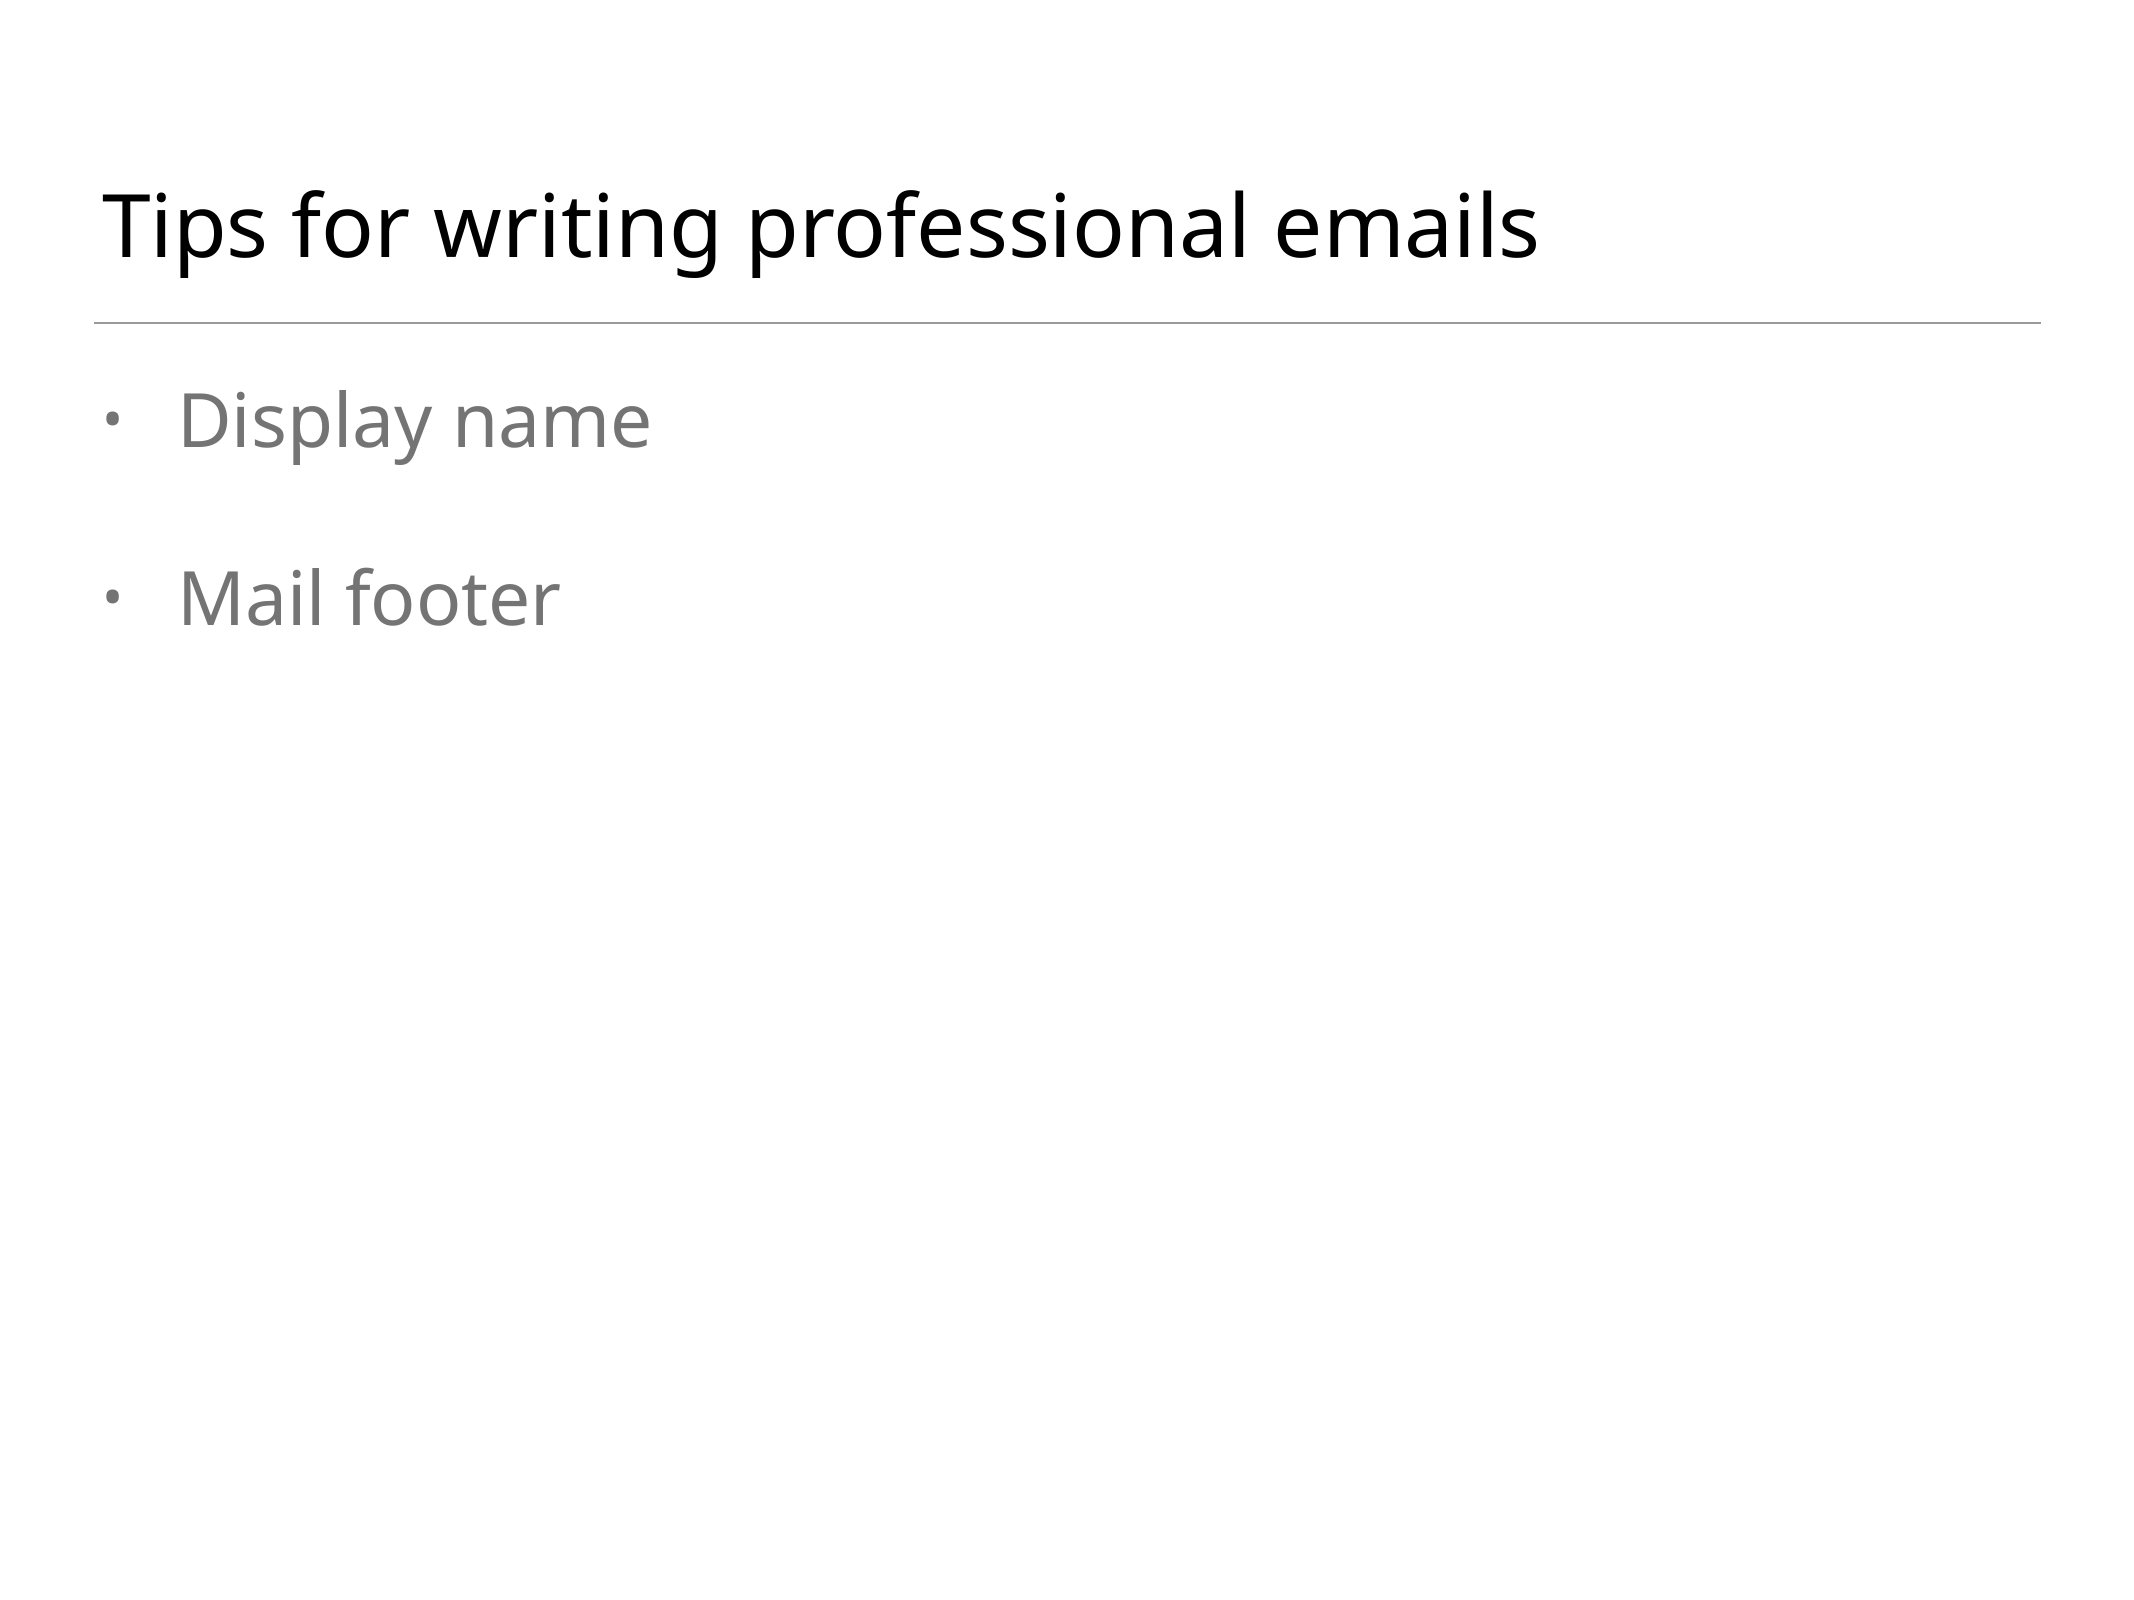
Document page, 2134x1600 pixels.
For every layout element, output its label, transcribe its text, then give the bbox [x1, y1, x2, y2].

title Tips for writing professional emails [93, 53, 2041, 284]
list Display name Mail footer [93, 364, 2041, 1459]
